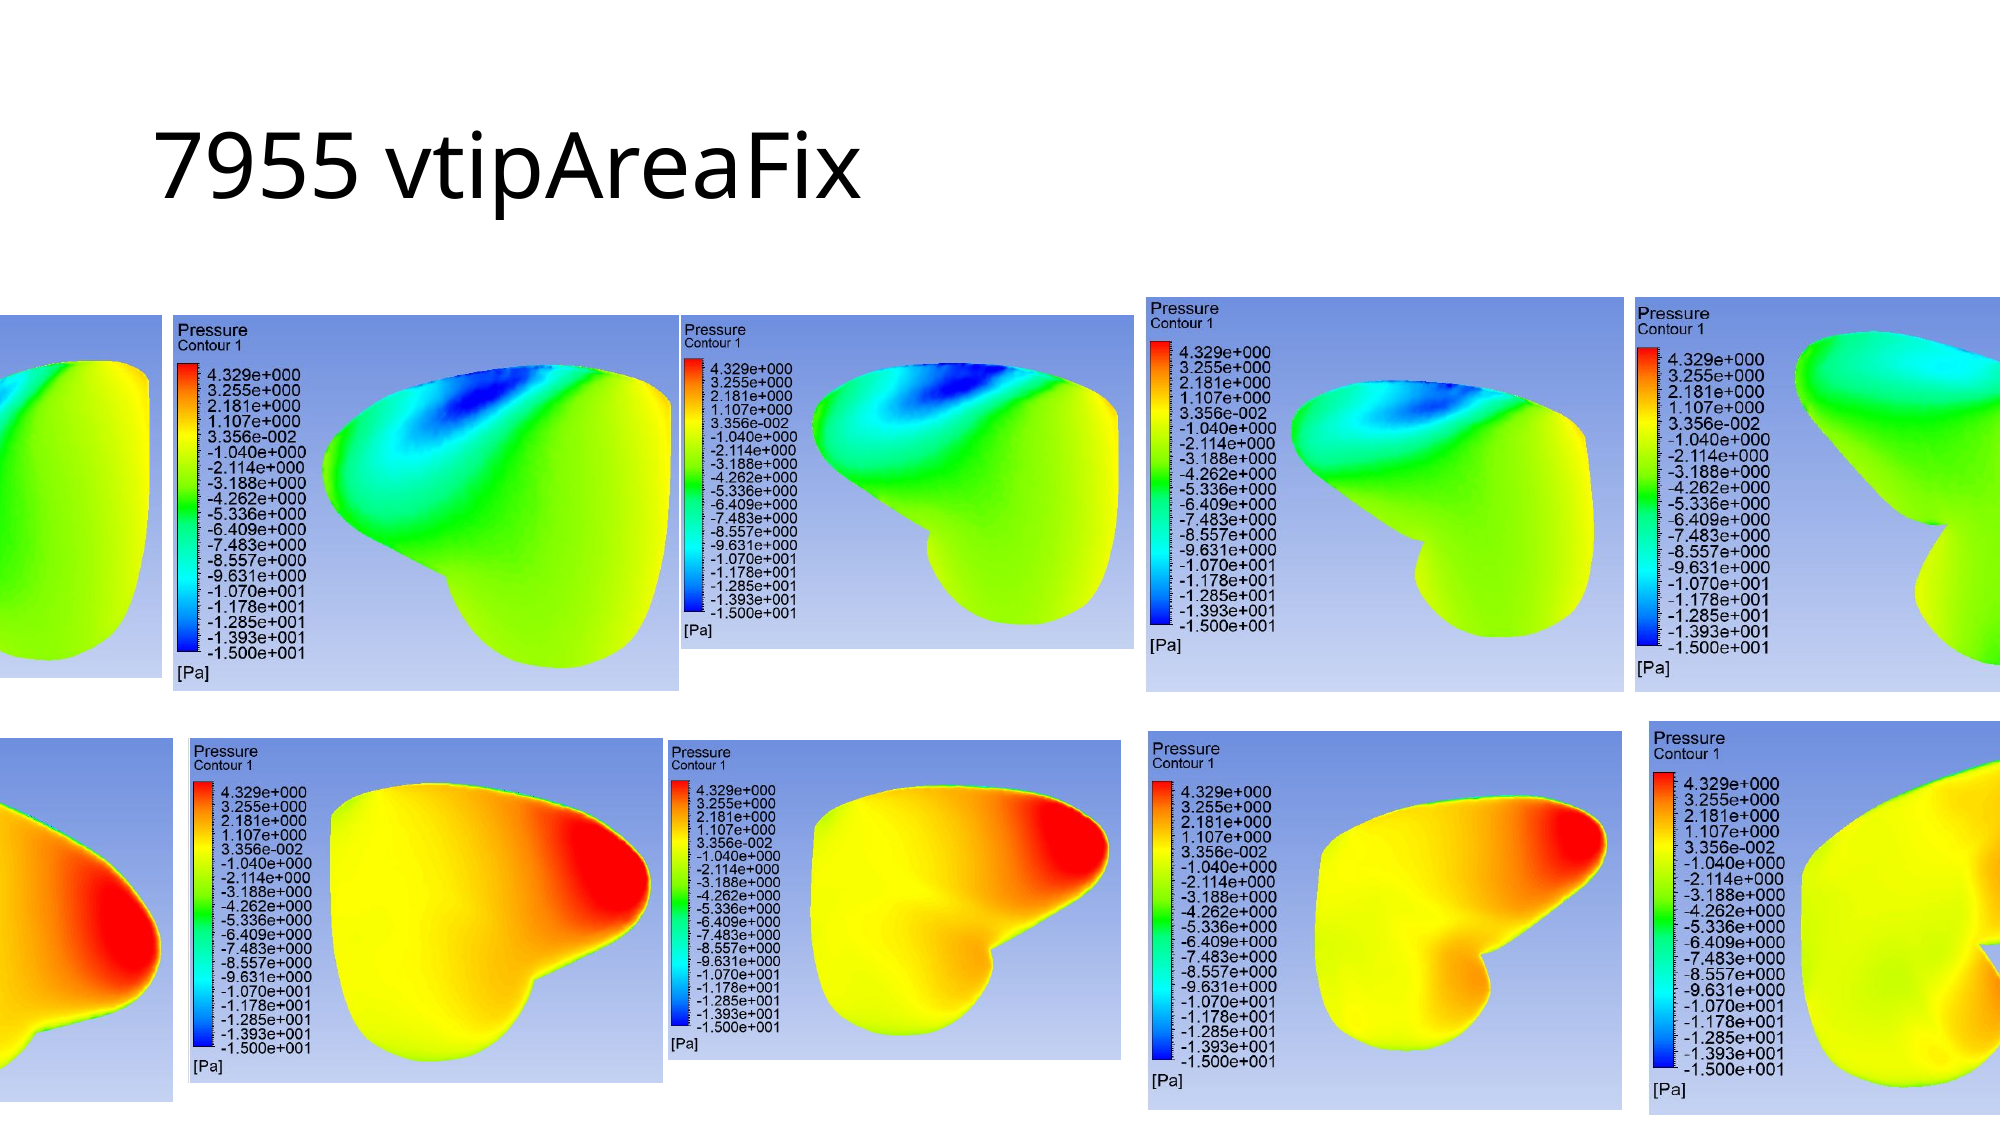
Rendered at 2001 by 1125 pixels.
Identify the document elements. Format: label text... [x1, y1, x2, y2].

picture [1635, 297, 2000, 692]
picture [188, 738, 663, 1083]
picture [668, 740, 1121, 1060]
title 7955 vtipAreaFix [137, 59, 1863, 278]
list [681, 315, 1134, 649]
picture [1147, 731, 1622, 1110]
picture [0, 738, 173, 1102]
picture [1145, 297, 1624, 692]
picture [1648, 721, 2000, 1116]
picture [172, 315, 679, 691]
picture [0, 315, 162, 678]
